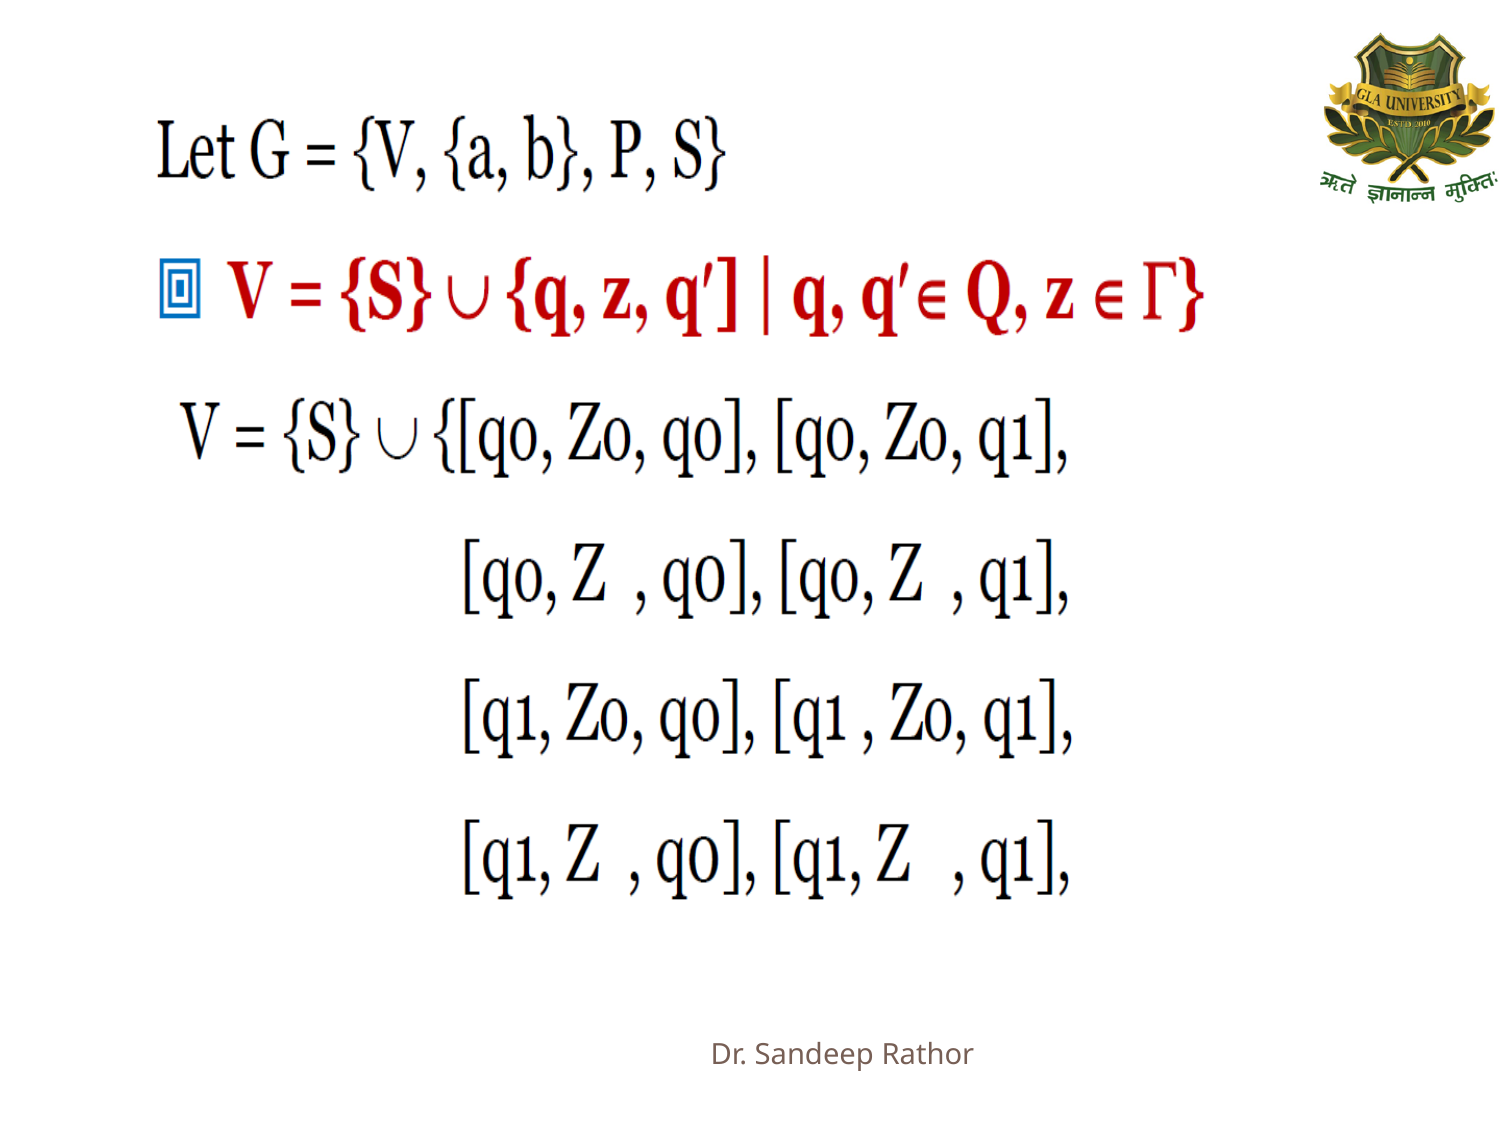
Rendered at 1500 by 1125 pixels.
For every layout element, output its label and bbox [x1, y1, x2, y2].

picture [134, 18, 1500, 1013]
footer [99, 1024, 990, 1085]
